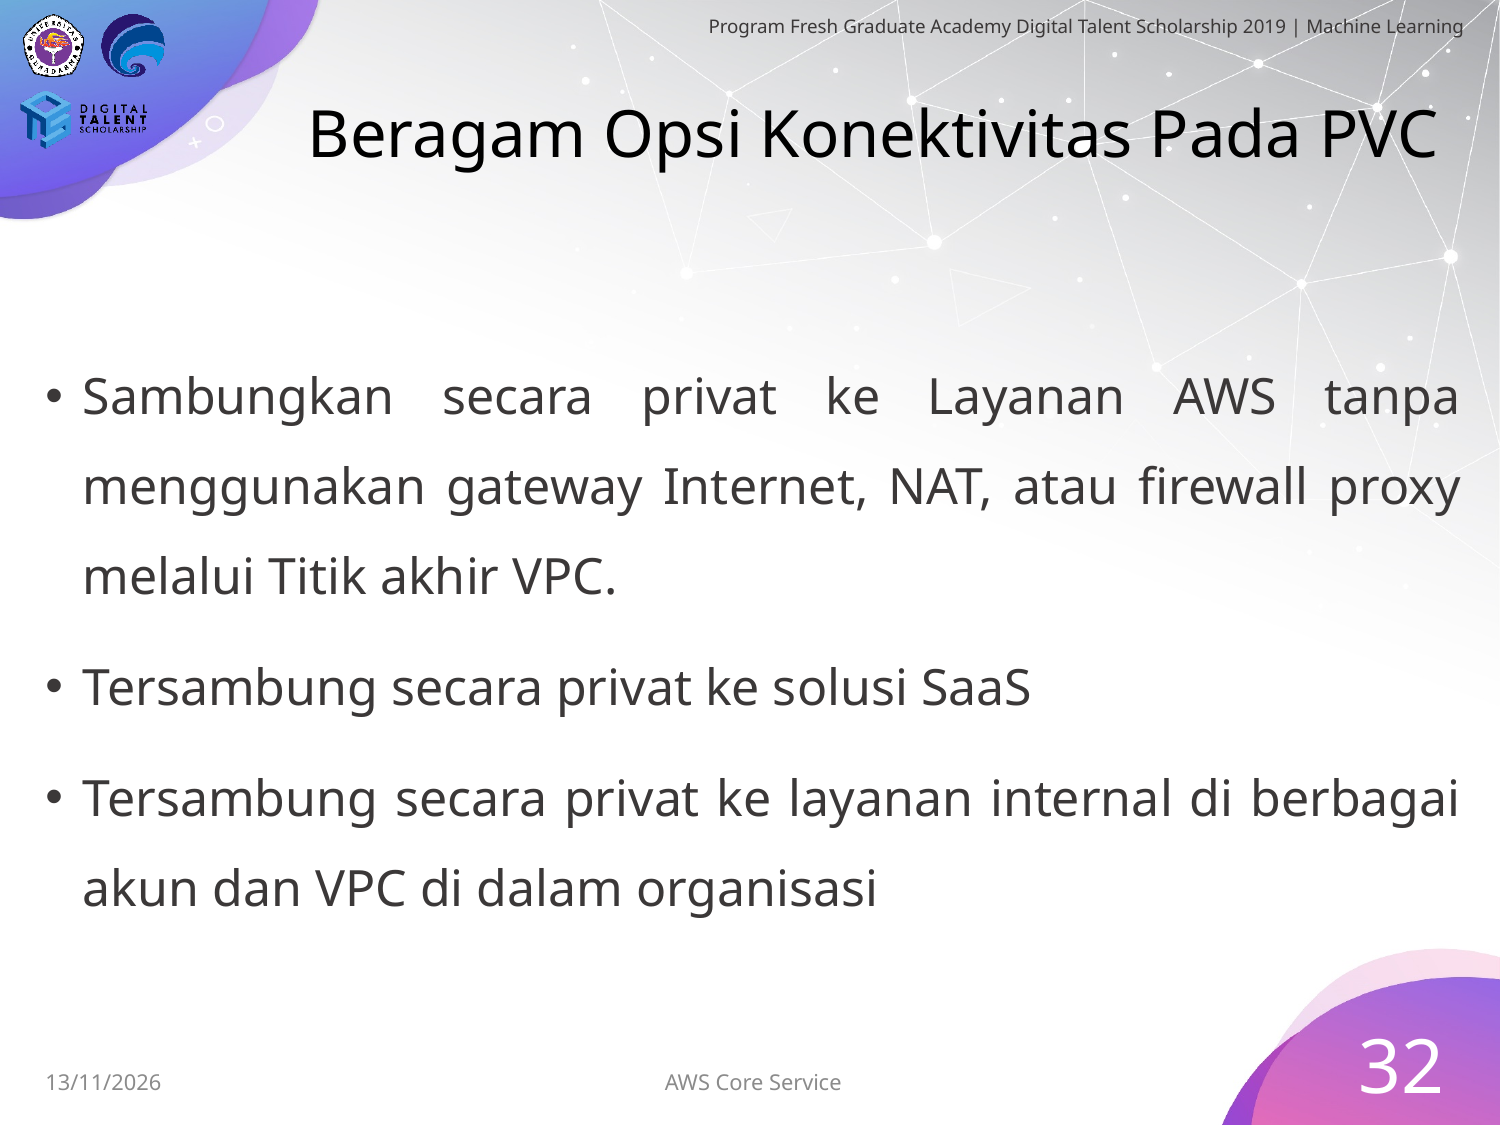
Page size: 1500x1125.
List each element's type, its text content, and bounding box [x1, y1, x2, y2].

title Beragam Opsi Konektivitas Pada PVC [271, 66, 1477, 207]
list Sambungkan secara privat ke Layanan AWS tanpa menggunakan gateway Internet, NAT, atau firewall proxy melalui Titik akhir VPC. Tersambung secara privat ke solusi SaaS Tersambung secara privat ke layanan internal di berbagai akun dan VPC di dalam organisasi [30, 238, 1477, 1014]
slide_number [30, 1053, 272, 1114]
picture [0, 0, 1500, 1125]
slide_number 32 [1327, 1025, 1477, 1115]
footer AWS Core Service [386, 1053, 1121, 1114]
